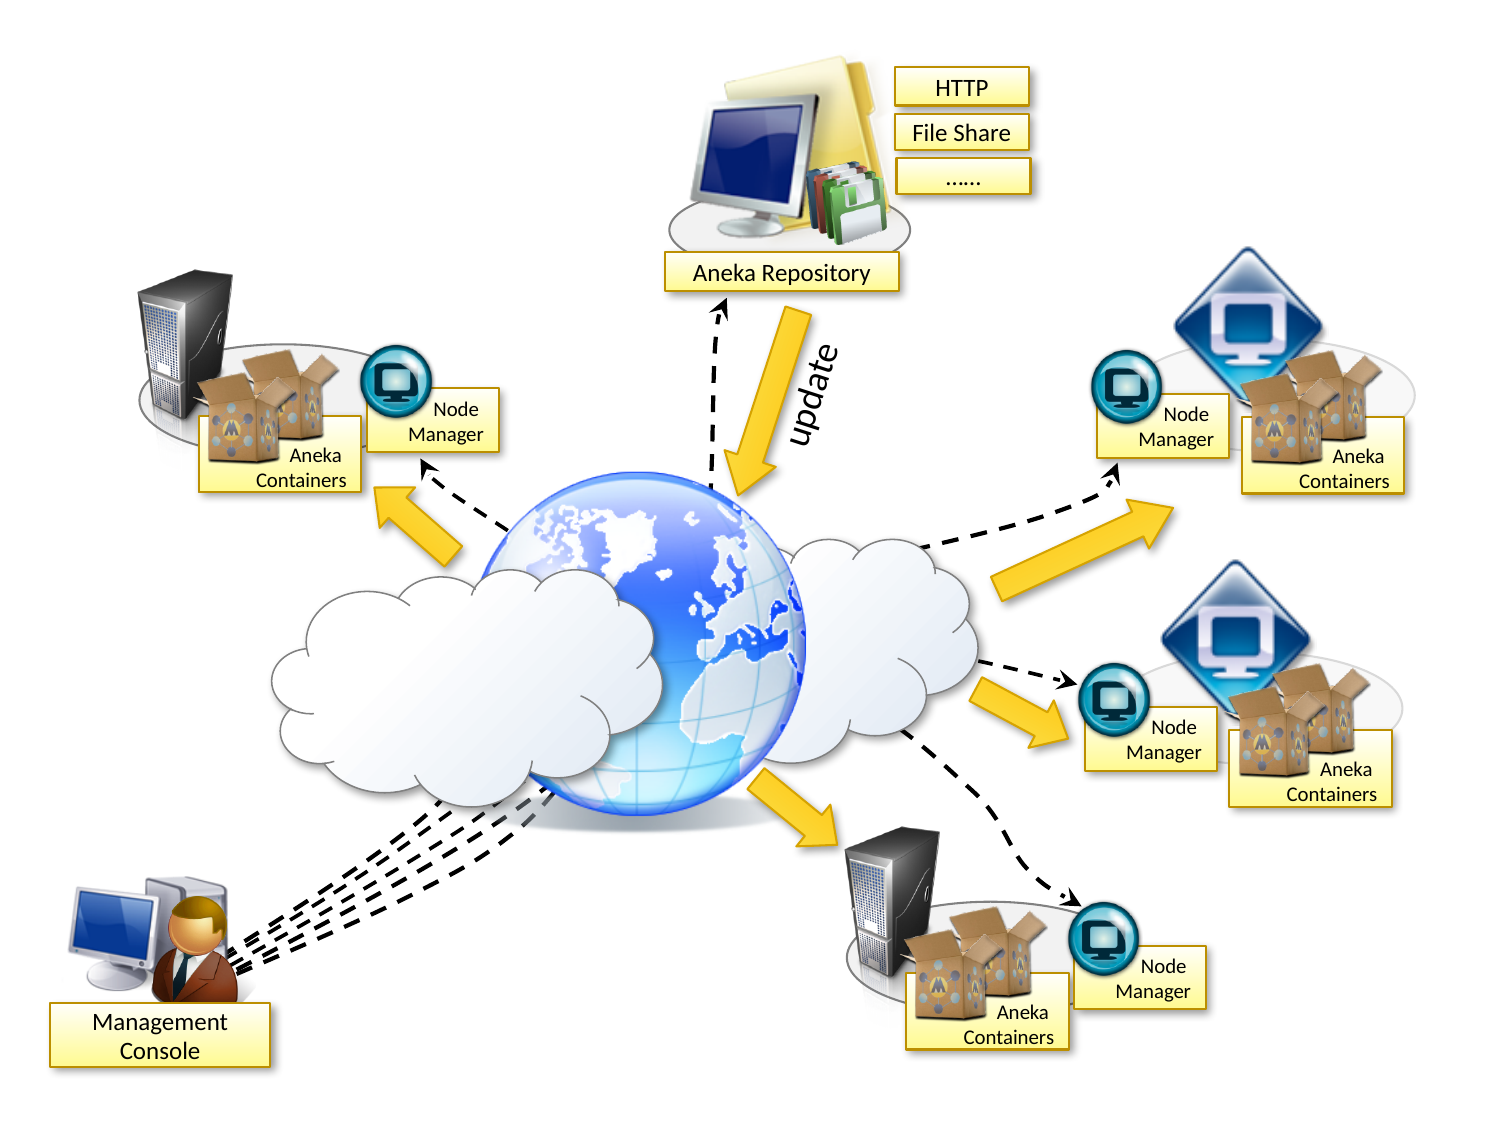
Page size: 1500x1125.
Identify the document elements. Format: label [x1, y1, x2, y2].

text_box [29, 35, 1429, 1084]
